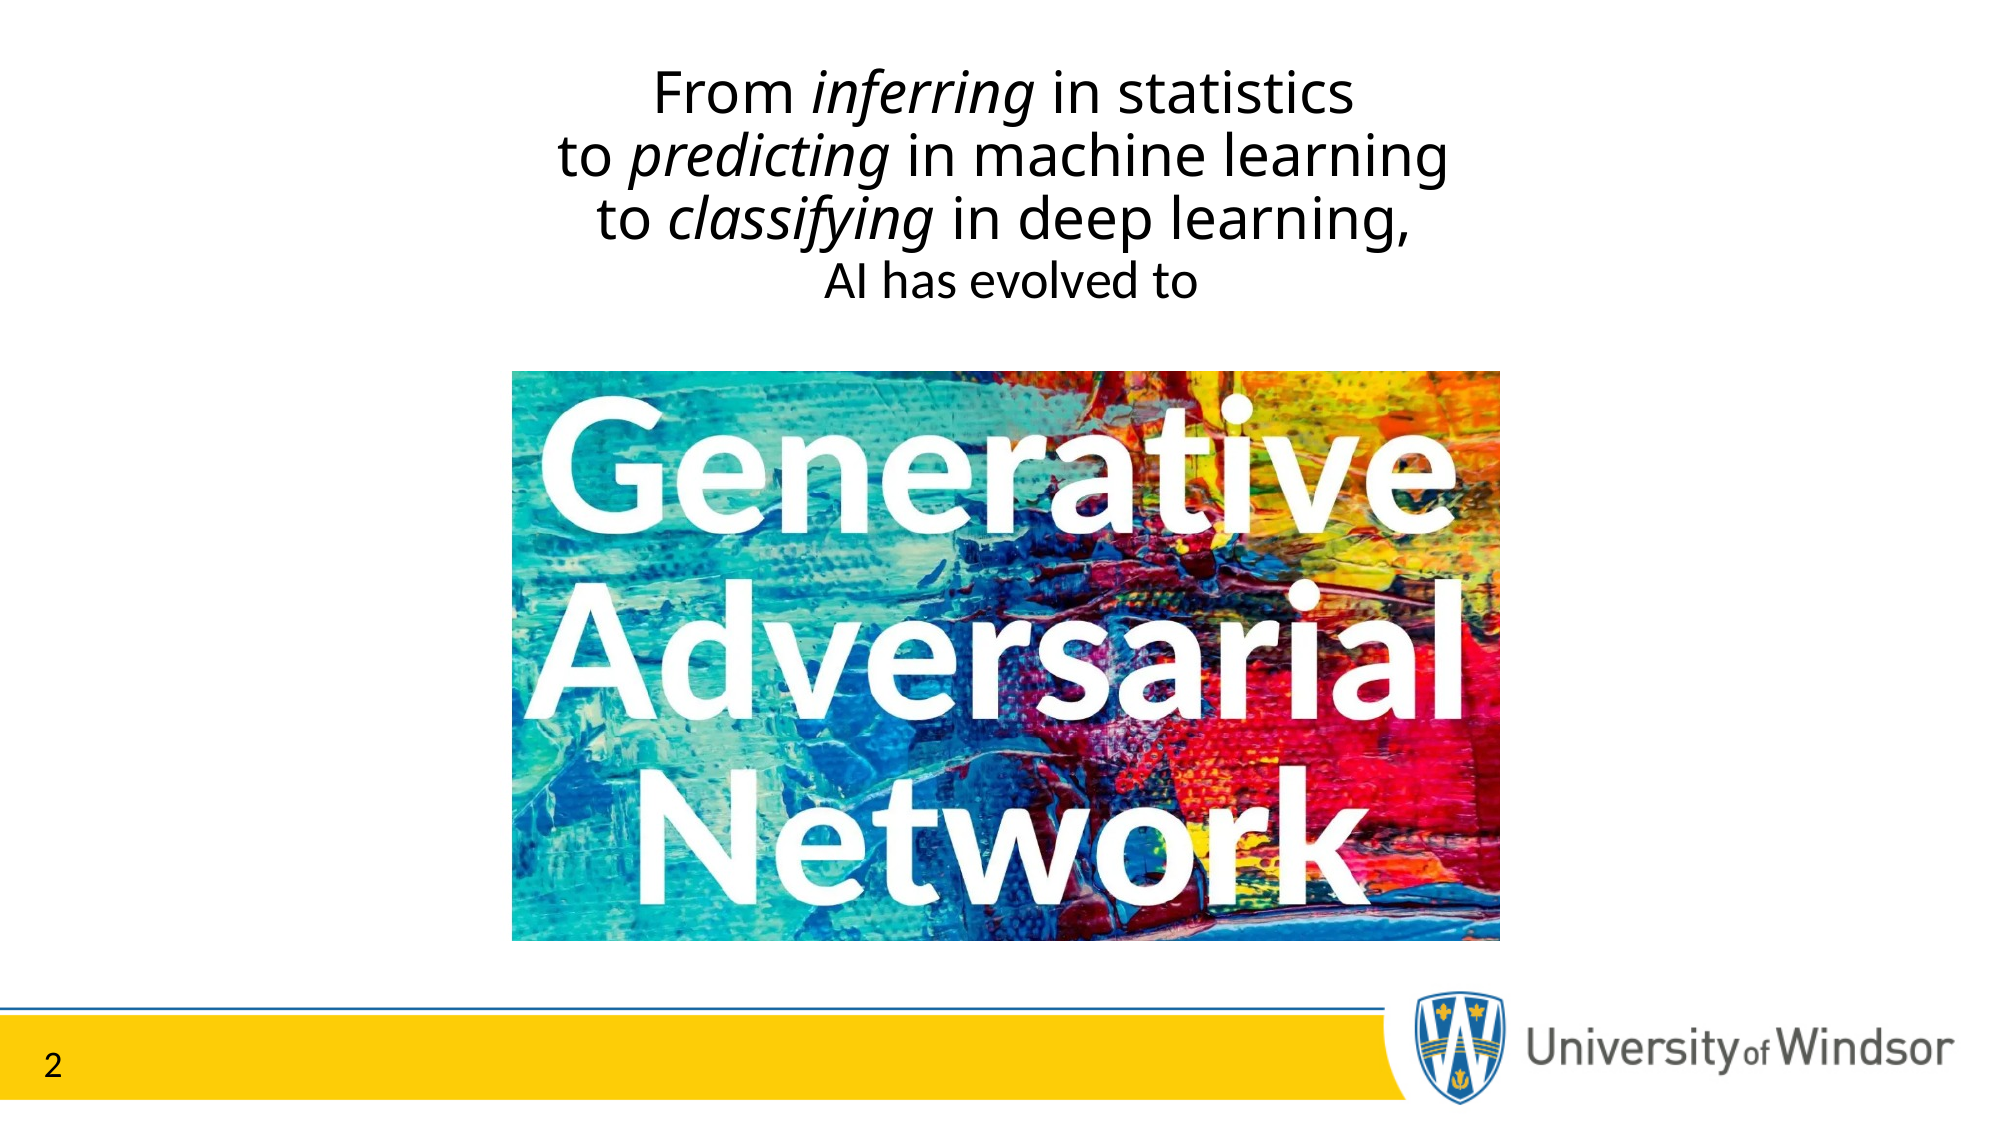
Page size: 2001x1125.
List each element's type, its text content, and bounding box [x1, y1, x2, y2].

picture [0, 974, 2000, 1125]
slide_number 2 [28, 1032, 479, 1092]
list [499, 372, 1500, 941]
title From inferring in statistics to predicting in machine learning to classifying in deep learning, AI has evolved to [289, 44, 1734, 330]
